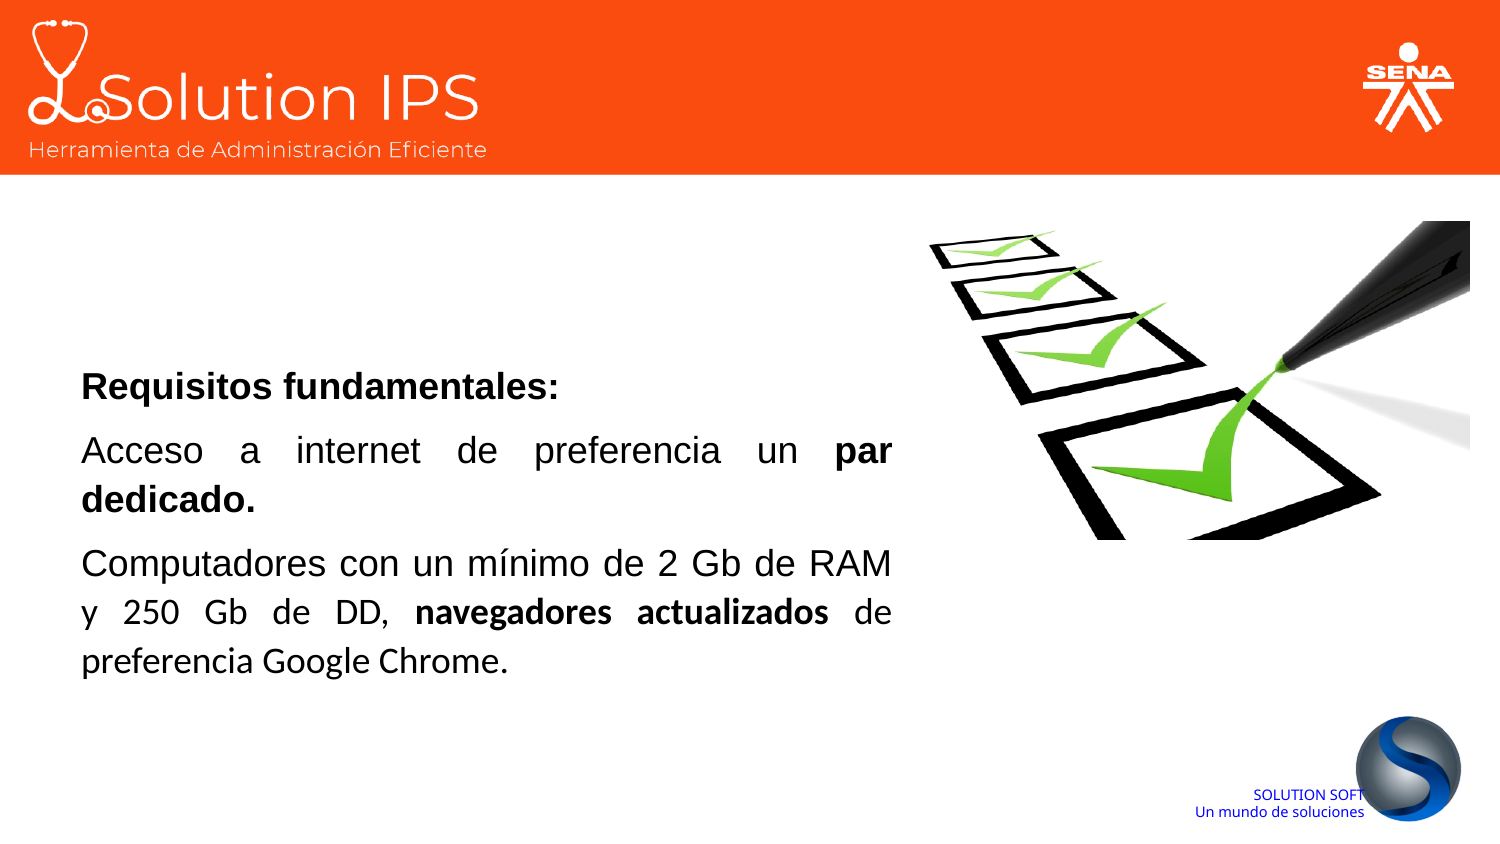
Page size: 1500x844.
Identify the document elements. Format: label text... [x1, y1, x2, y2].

picture [0, 0, 1500, 844]
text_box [1176, 708, 1470, 832]
text_box Requisitos fundamentales: Acceso a internet de preferencia un par dedicado. Computadores con un mínimo de 2 Gb de RAM y 250 Gb de DD, navegadores actualizados de preferencia Google Chrome. [66, 351, 908, 753]
